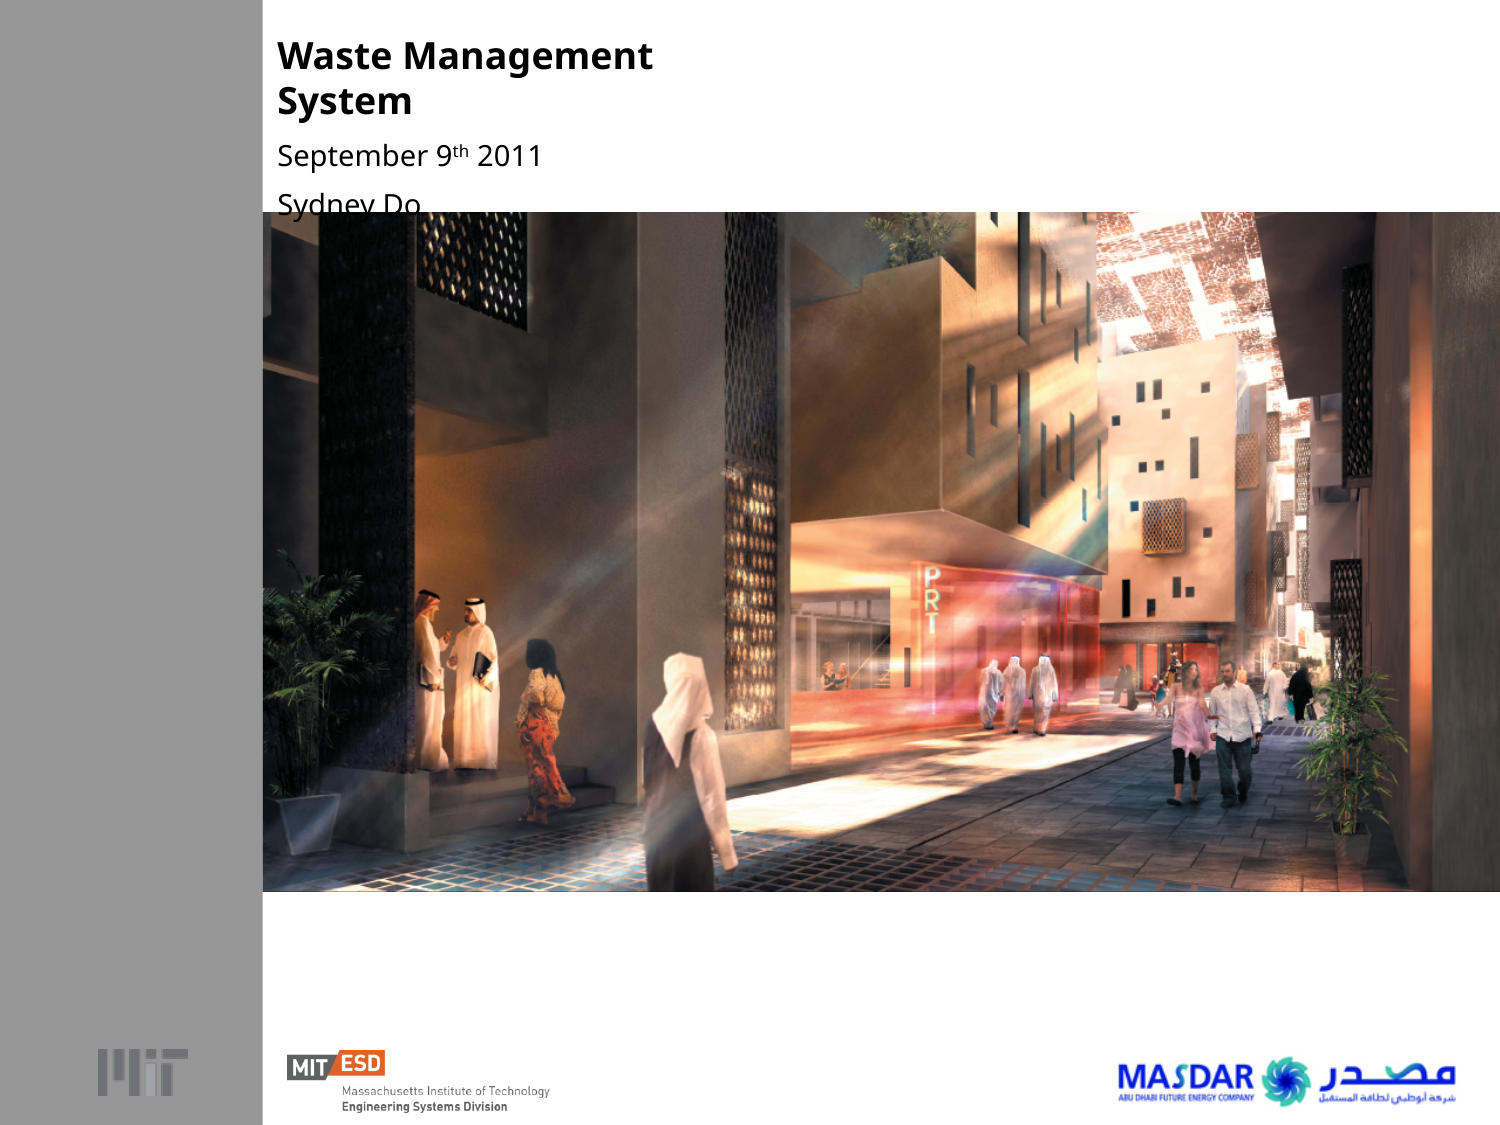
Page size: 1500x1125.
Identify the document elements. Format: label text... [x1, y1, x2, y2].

text_box Waste Management System September 9th 2011 Sydney Do [262, 24, 788, 229]
picture [98, 1049, 188, 1096]
picture [287, 1050, 550, 1113]
picture [1112, 1048, 1463, 1113]
